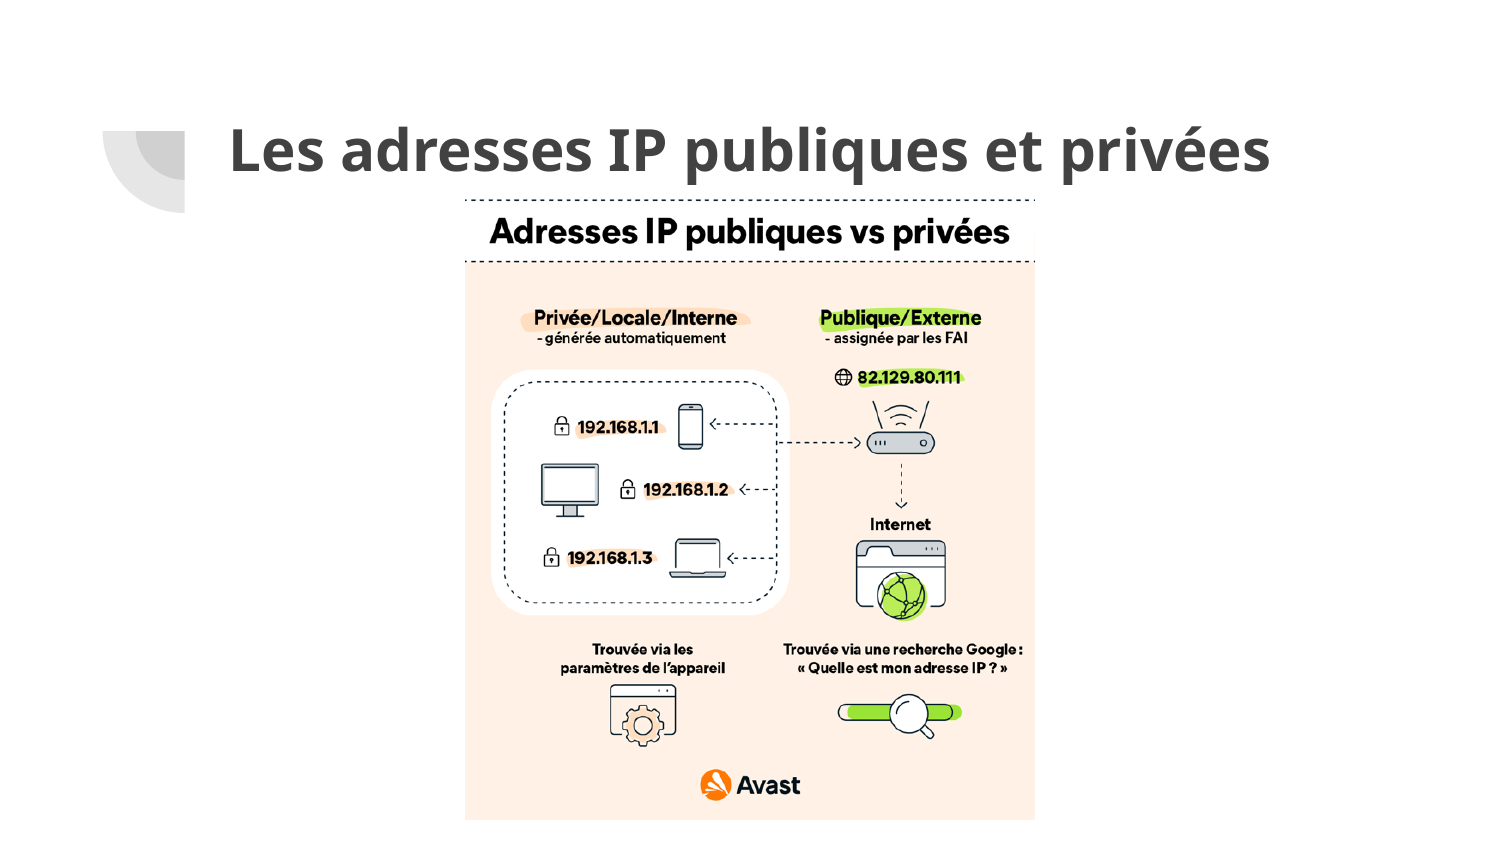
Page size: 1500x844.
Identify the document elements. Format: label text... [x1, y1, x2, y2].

picture [465, 199, 1035, 820]
title Les adresses IP publiques et privées [213, 98, 1368, 263]
